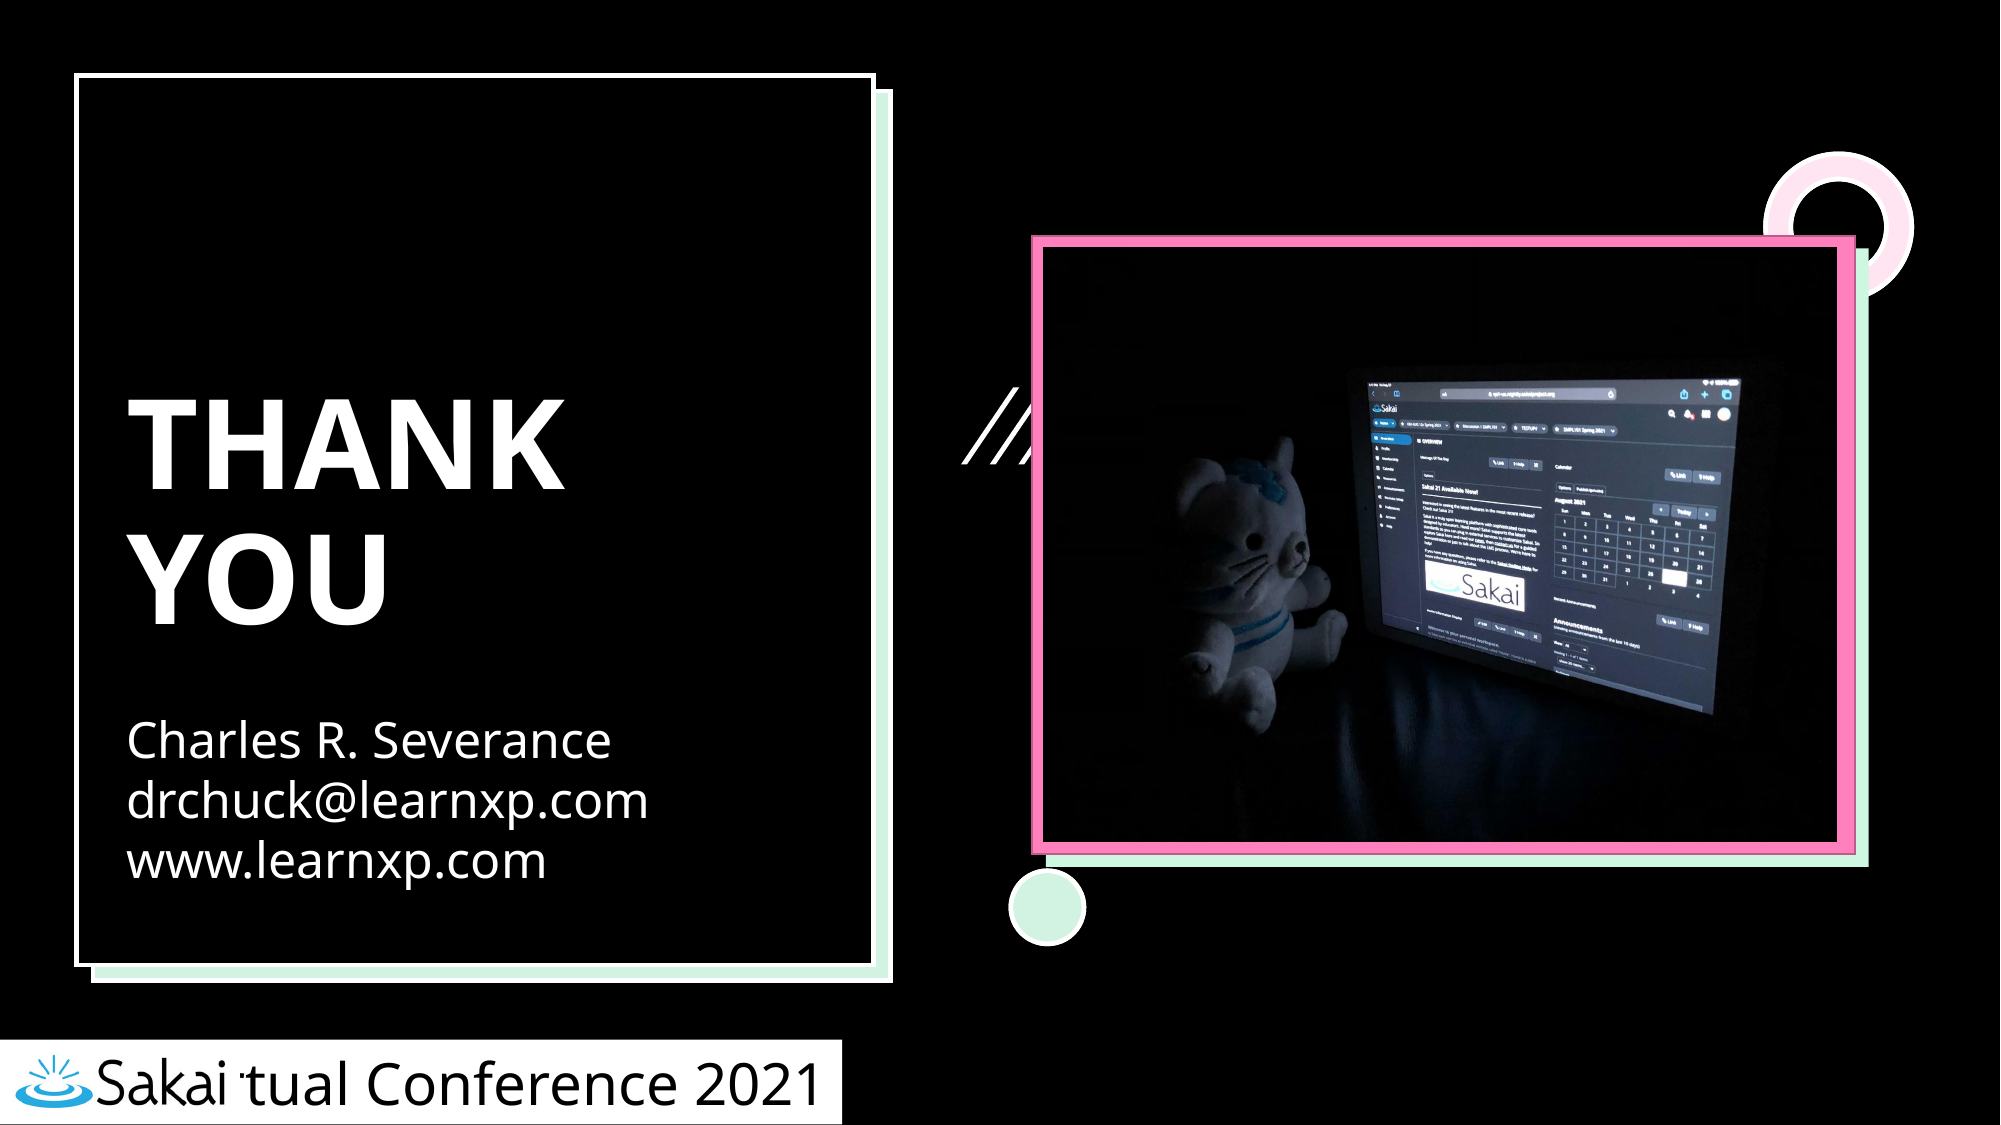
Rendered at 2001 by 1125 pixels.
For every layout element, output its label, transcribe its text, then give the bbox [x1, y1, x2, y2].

title THANK YOU [111, 132, 838, 660]
picture [0, 1043, 240, 1122]
subtitle Charles R. Severance drchuck@learnxp.com www.learnxp.com [111, 701, 838, 958]
text_box [1031, 235, 1855, 855]
picture [1042, 246, 1837, 843]
text_box [1045, 248, 1869, 867]
